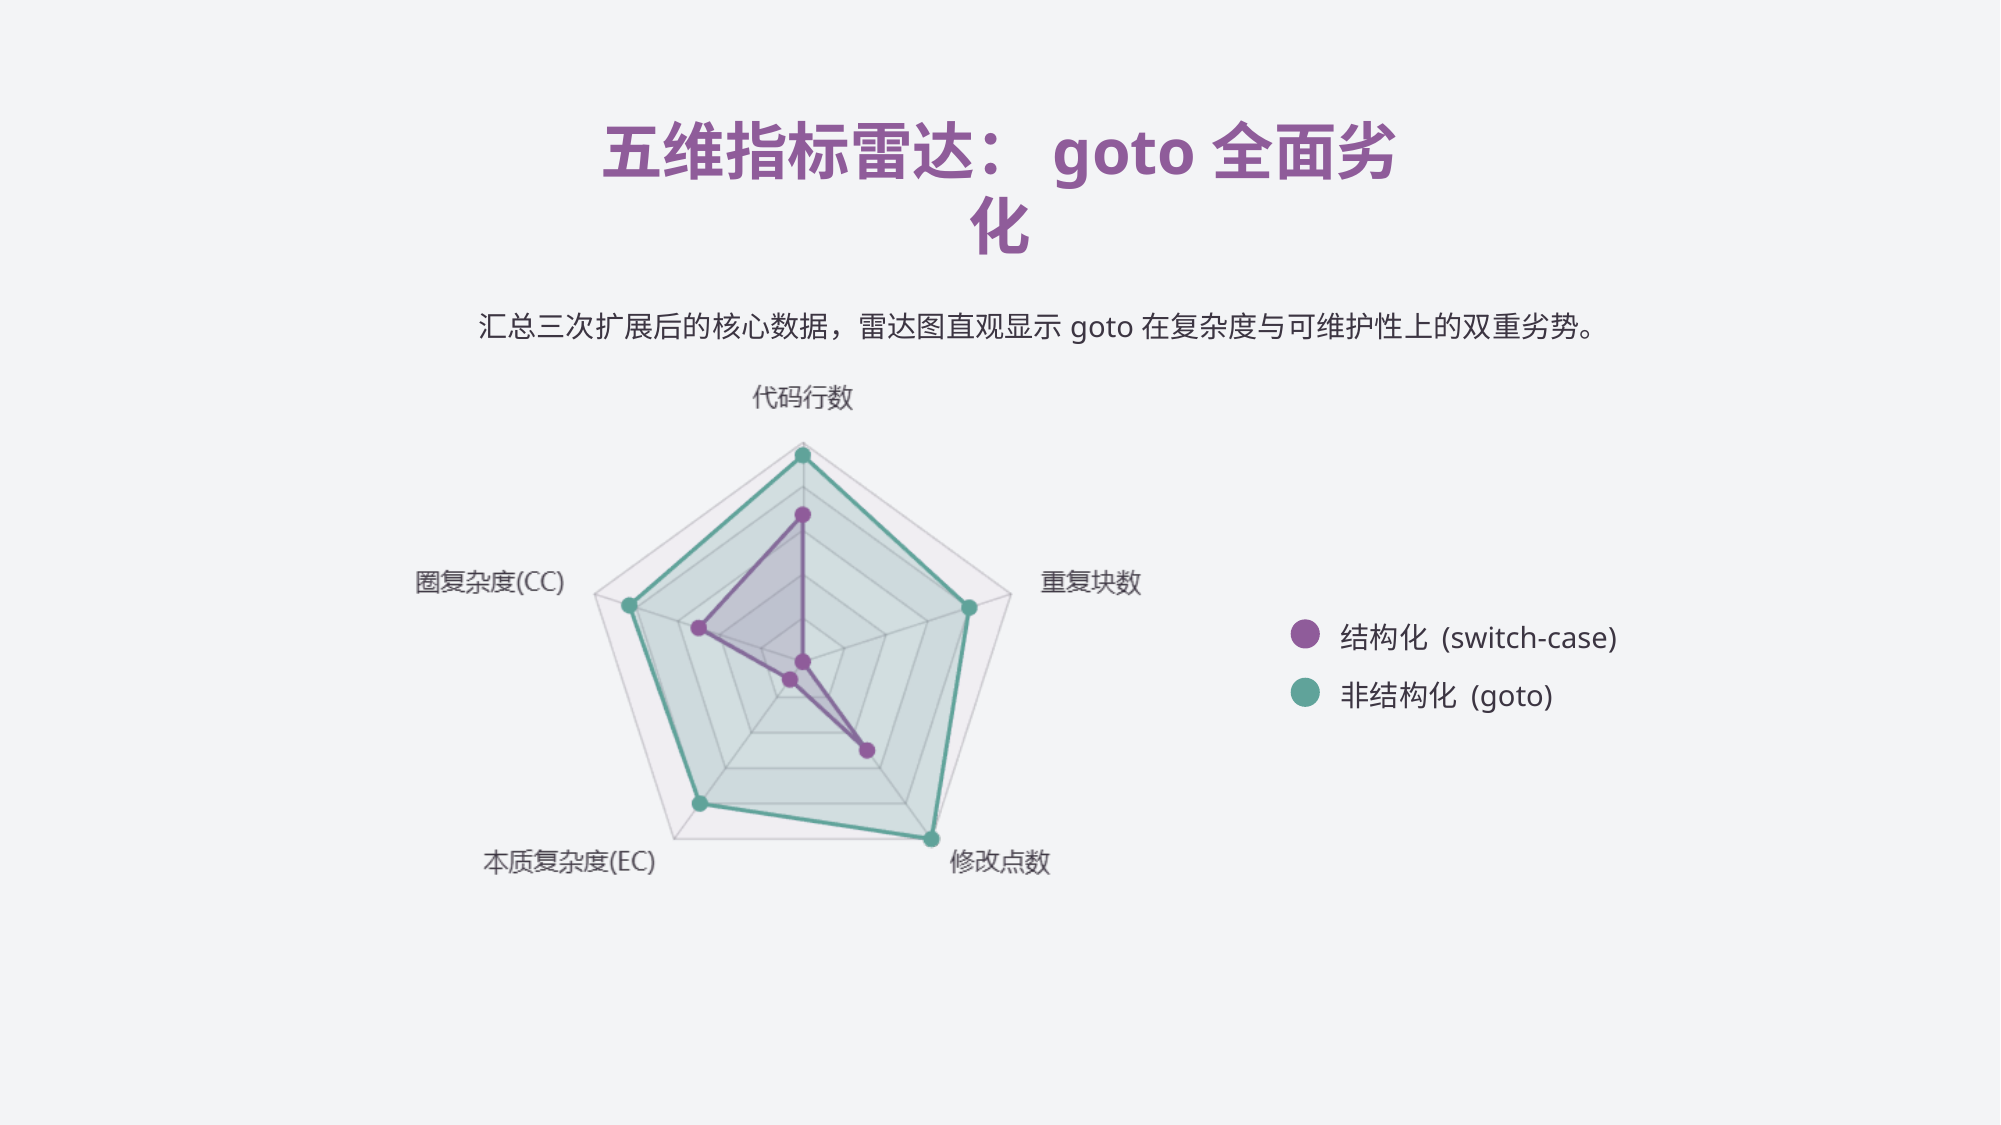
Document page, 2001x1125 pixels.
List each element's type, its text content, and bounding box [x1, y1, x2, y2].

text_box 五维指标雷达：goto全面劣化 [569, 149, 1431, 225]
text_box 结构化 (switch-case) [1340, 612, 1629, 655]
text_box 非结构化 (goto) [1340, 670, 1629, 713]
text_box 汇总三次扩展后的核心数据，雷达图直观显示goto在复杂度与可维护性上的双重劣势。 [465, 254, 1593, 391]
text_box [1290, 619, 1320, 649]
picture [386, 349, 1221, 976]
text_box [1290, 677, 1320, 707]
